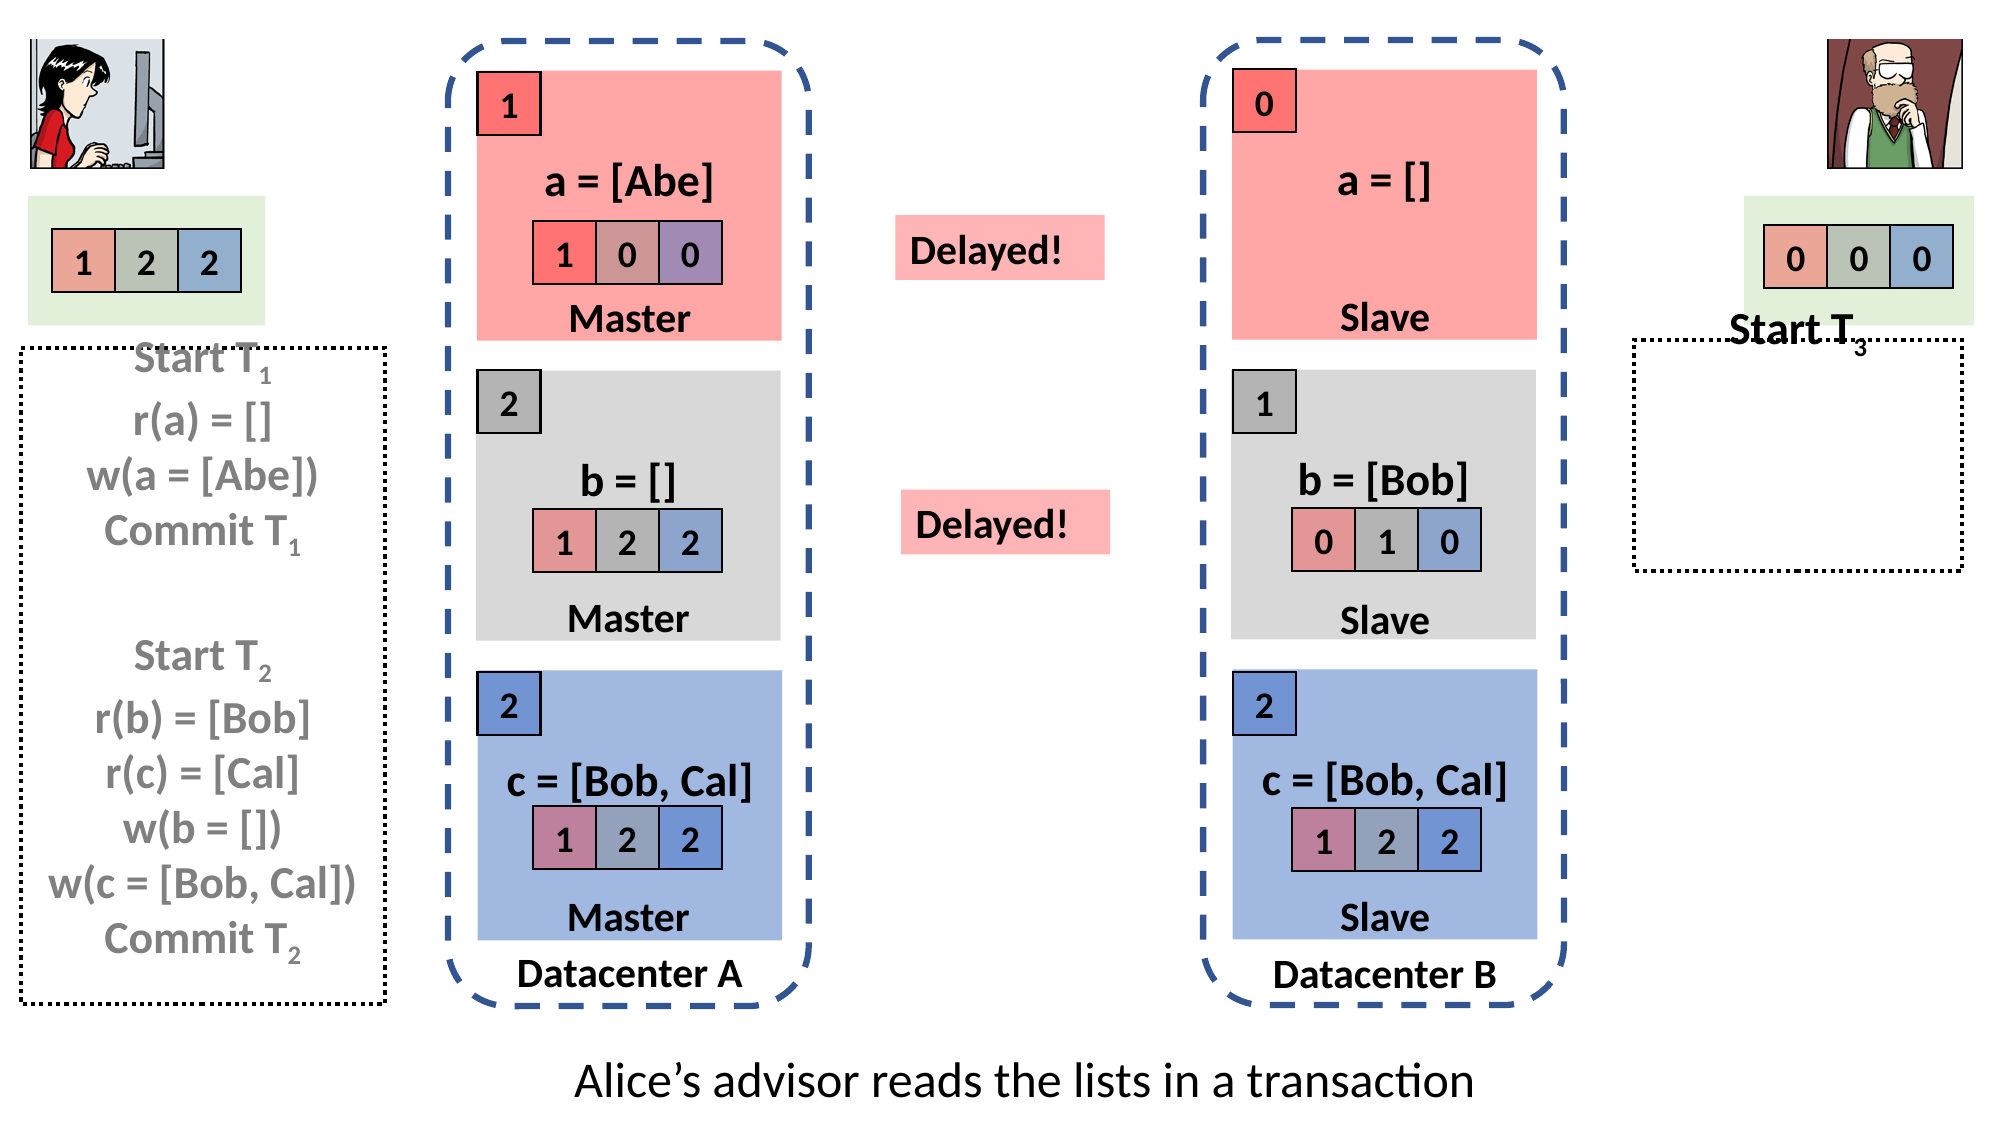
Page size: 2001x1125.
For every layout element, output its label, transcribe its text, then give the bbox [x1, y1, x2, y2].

text_box 2 [595, 805, 658, 870]
text_box Start T3 [1633, 339, 1963, 572]
text_box Master [522, 283, 738, 349]
text_box a = [] [1231, 69, 1538, 341]
text_box 2 [114, 228, 177, 293]
text_box Slave [1277, 585, 1493, 651]
text_box 1 [1291, 807, 1354, 872]
text_box 2 [1232, 671, 1297, 736]
text_box c = [Bob, Cal] [1232, 668, 1538, 940]
text_box 0 [1291, 507, 1354, 572]
text_box b = [] [475, 370, 782, 642]
text_box [27, 195, 266, 326]
text_box 2 [177, 228, 242, 293]
text_box Master [520, 583, 737, 648]
text_box Slave [1277, 282, 1493, 348]
text_box 2 [595, 508, 658, 573]
text_box 0 [1763, 224, 1826, 289]
text_box Datacenter A [500, 938, 760, 1004]
text_box 0 [595, 220, 658, 285]
text_box [1743, 195, 1975, 326]
text_box b = [Bob] [1230, 368, 1537, 640]
text_box Datacenter B [1255, 939, 1515, 1005]
text_box [446, 39, 810, 1008]
text_box 1 [1232, 369, 1297, 434]
text_box 0 [658, 220, 723, 285]
picture [1827, 39, 1963, 169]
text_box 1 [532, 805, 595, 870]
text_box 0 [1889, 224, 1954, 289]
text_box 1 [532, 220, 595, 285]
text_box 1 [51, 228, 114, 293]
text_box 2 [658, 805, 723, 870]
text_box a = [Abe] [476, 70, 783, 342]
text_box 2 [1354, 807, 1417, 872]
text_box 1 [476, 71, 542, 136]
text_box Slave [1277, 882, 1493, 939]
text_box [1202, 38, 1565, 1006]
picture [29, 39, 165, 169]
text_box Delayed! [900, 489, 1111, 555]
text_box 0 [1417, 507, 1482, 572]
text_box 2 [476, 671, 542, 736]
text_box 2 [1417, 807, 1482, 872]
text_box 1 [532, 508, 595, 573]
text_box 1 [1354, 507, 1417, 572]
text_box Start T1 r(a) = [] w(a = [Abe]) Commit T1 Start T2 r(b) = [Bob] r(c) = [Cal] w(b = []) w(c = [Bob, Cal]) Commit T2 [20, 347, 386, 1005]
text_box Master [520, 882, 737, 938]
text_box 2 [476, 369, 542, 434]
text_box Delayed! [895, 215, 1105, 280]
text_box Alice’s advisor reads the lists in a transaction [24, 1039, 2000, 1115]
text_box 2 [658, 508, 723, 573]
text_box 0 [1232, 68, 1297, 133]
text_box 0 [1826, 224, 1889, 289]
